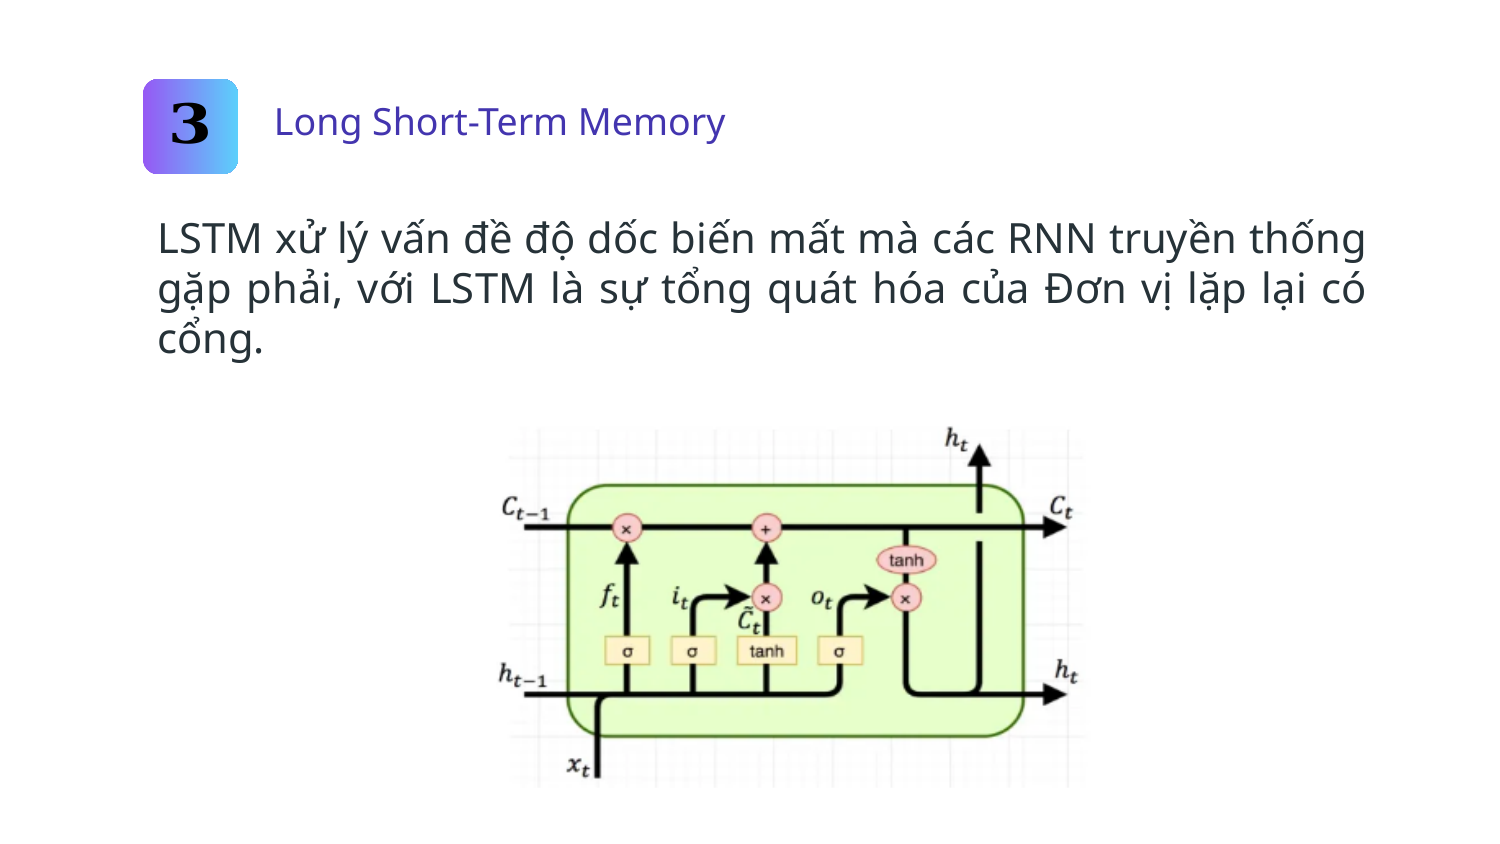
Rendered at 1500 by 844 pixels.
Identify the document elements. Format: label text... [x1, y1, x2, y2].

text_box LSTM xử lý vấn đề độ dốc biến mất mà các RNN truyền thống gặp phải, với LSTM là sự tổng quát hóa của Đơn vị lặp lại có cổng. [142, 204, 1383, 370]
picture [356, 371, 1169, 819]
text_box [142, 78, 751, 175]
